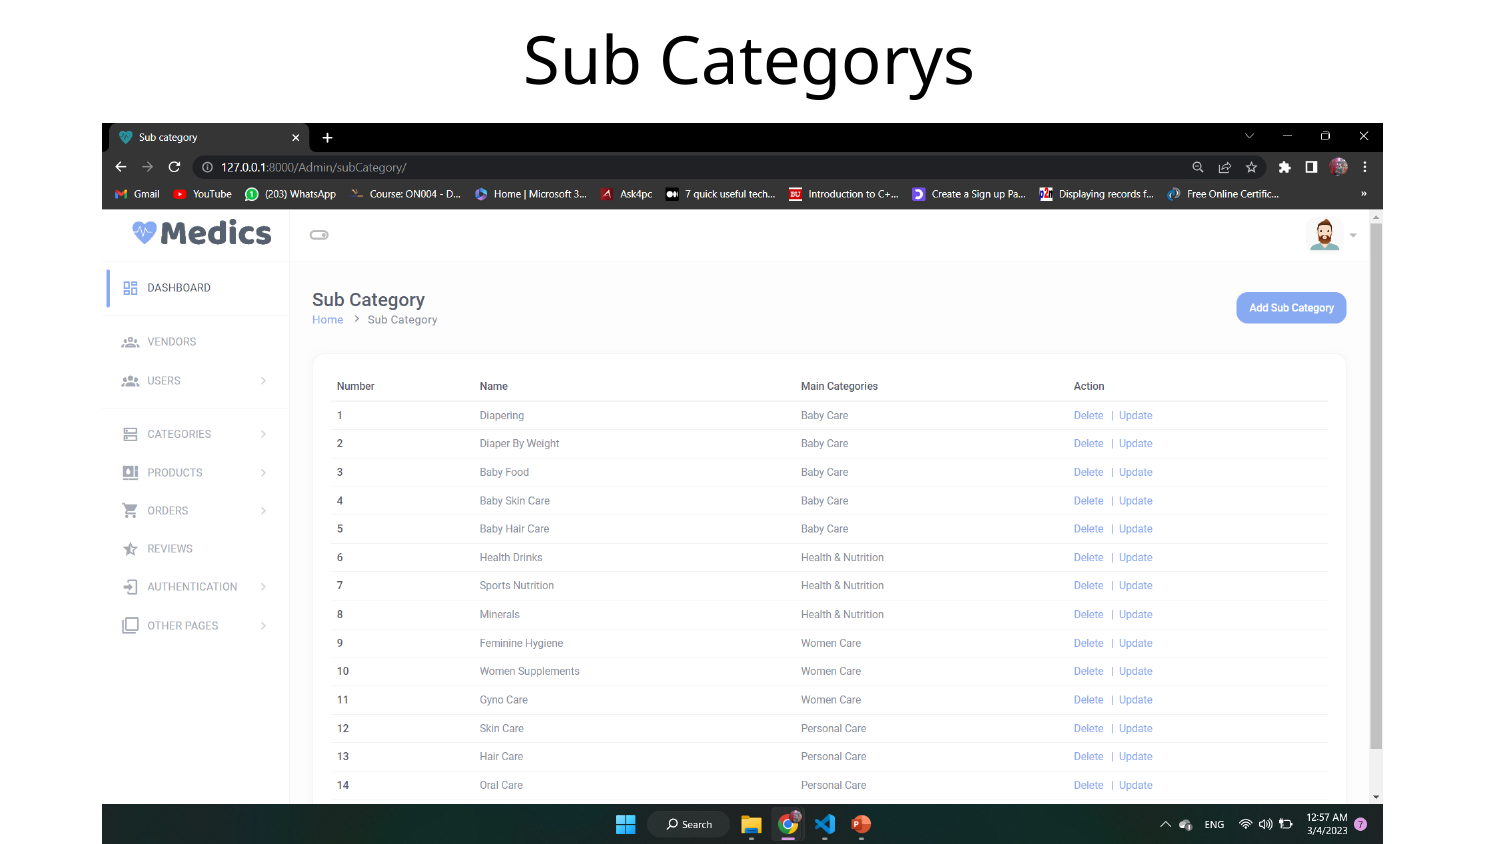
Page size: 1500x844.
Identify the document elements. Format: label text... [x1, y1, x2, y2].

picture [101, 123, 1384, 844]
title Sub Categorys [102, 0, 1398, 115]
